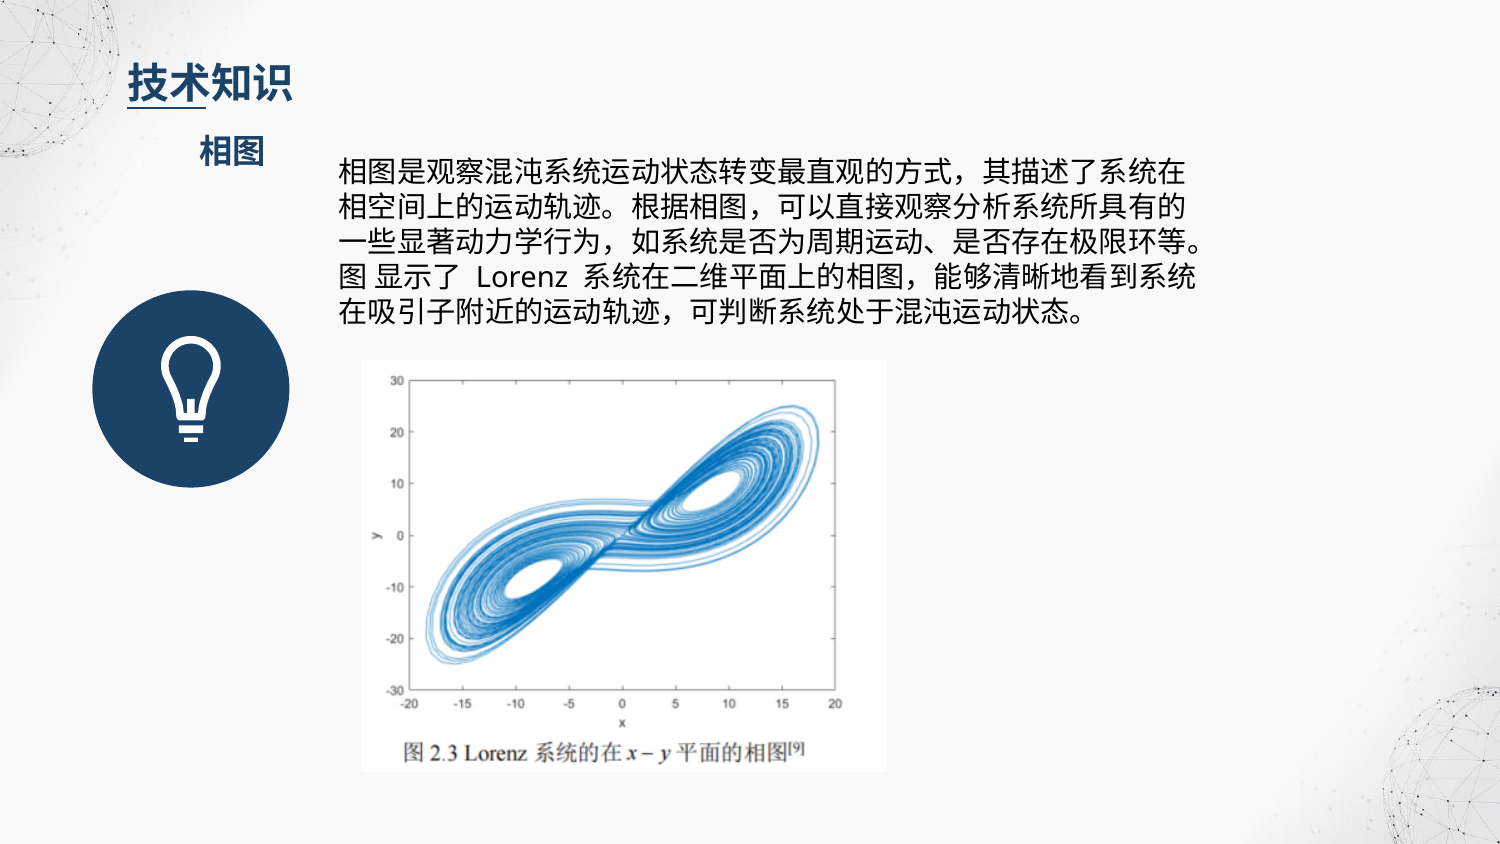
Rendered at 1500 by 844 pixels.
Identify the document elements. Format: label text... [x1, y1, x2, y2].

text_box 相图 [199, 130, 700, 187]
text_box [92, 290, 290, 488]
picture [0, 0, 1500, 844]
text_box 相图是观察混沌系统运动状态转变最直观的方式，其描述了系统在相空间上的运动轨迹。根据相图，可以直接观察分析系统所具有的一些显著动力学行为，如系统是否为周期运动、是否存在极限环等。图 显示了 Lorenz 系统在二维平面上的相图，能够清晰地看到系统在吸引子附近的运动轨迹，可判断系统处于混沌运动状态。 [324, 146, 1217, 336]
text_box 技术知识 [116, 50, 488, 113]
